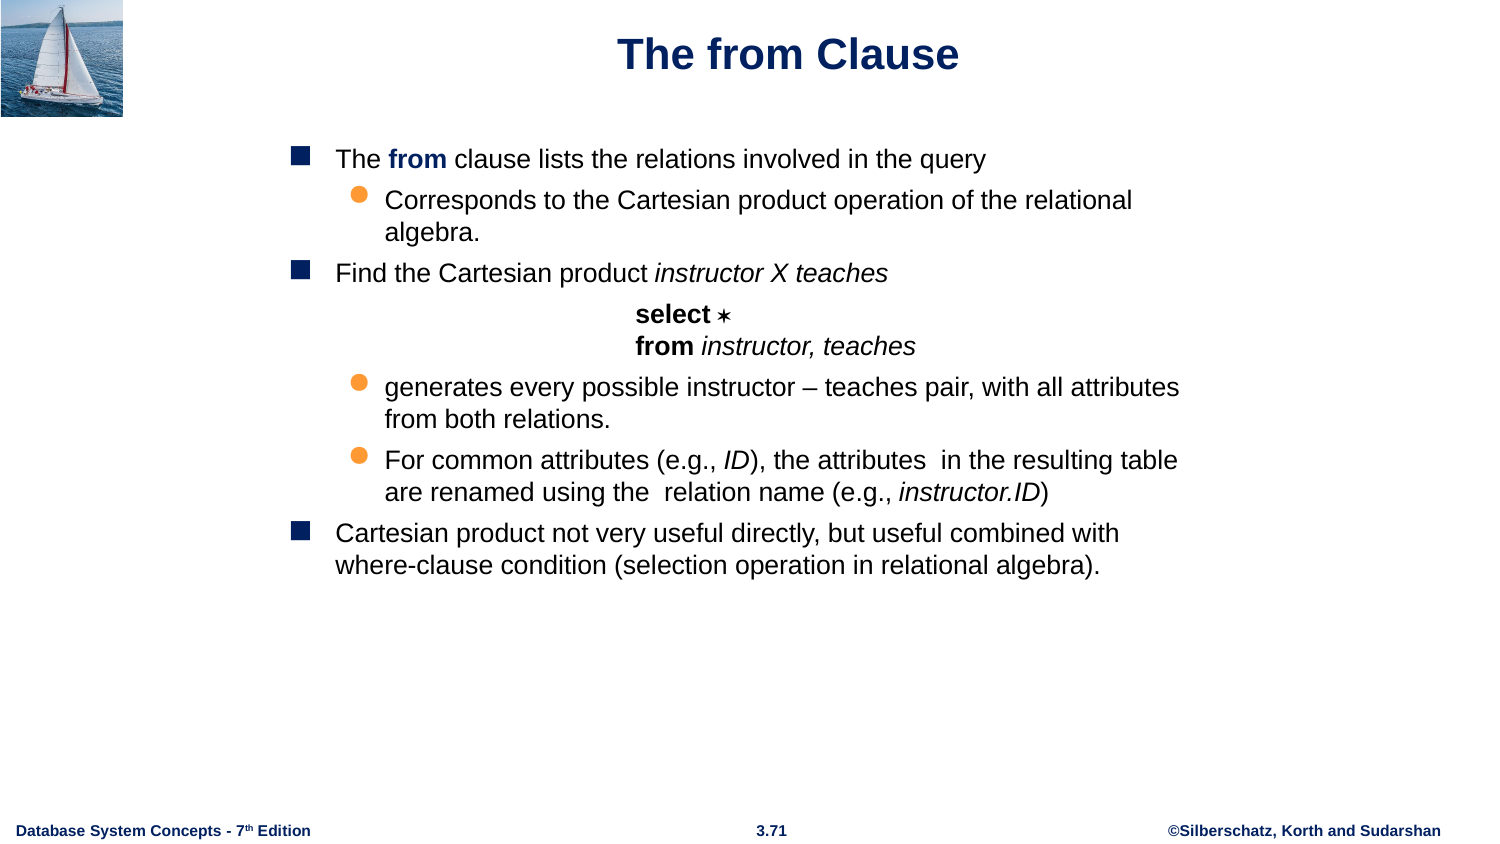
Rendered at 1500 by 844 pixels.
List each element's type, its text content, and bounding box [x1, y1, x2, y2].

picture [0, 0, 123, 117]
title The from Clause [125, 14, 1452, 90]
list The from clause lists the relations involved in the query Corresponds to the Cartesian product operation of the relational algebra. Find the Cartesian product instructor X teaches select  from instructor, teaches generates every possible instructor – teaches pair, with all attributes from both relations. For common attributes (e.g., ID), the attributes in the resulting table are renamed using the relation name (e.g., instructor.ID) Cartesian product not very useful directly, but useful combined with where-clause condition (selection operation in relational algebra). [282, 136, 1218, 735]
